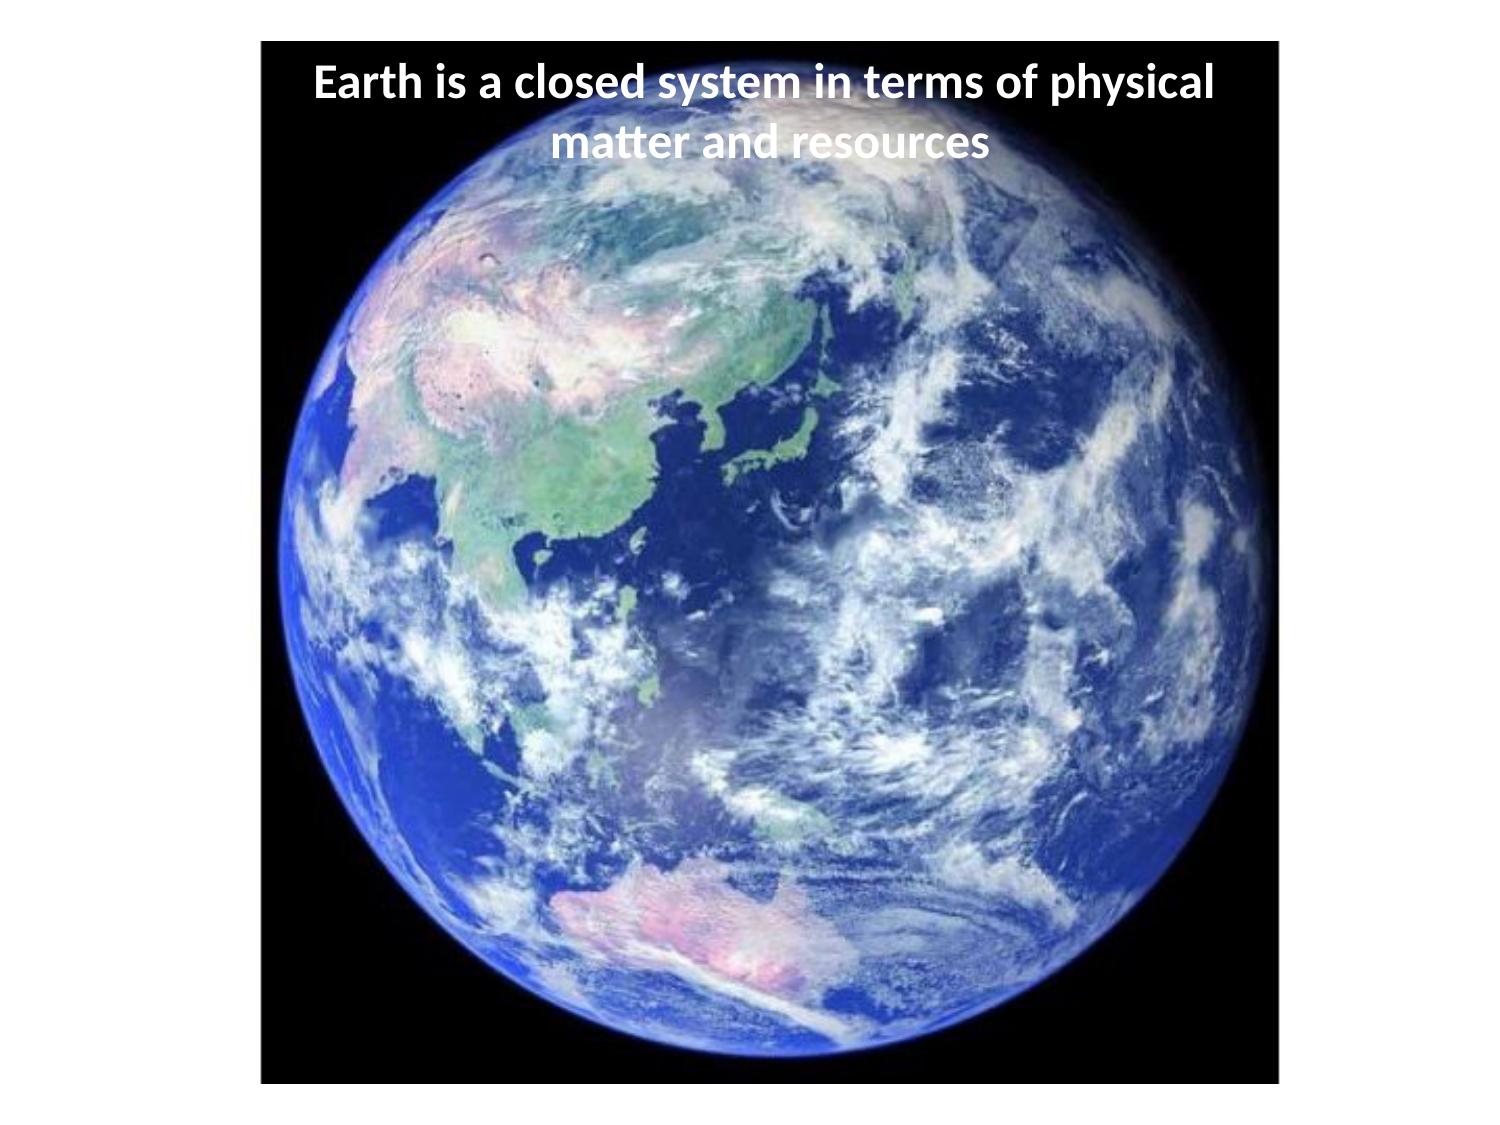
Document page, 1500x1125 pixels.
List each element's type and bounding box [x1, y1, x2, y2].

picture [249, 41, 1292, 1084]
